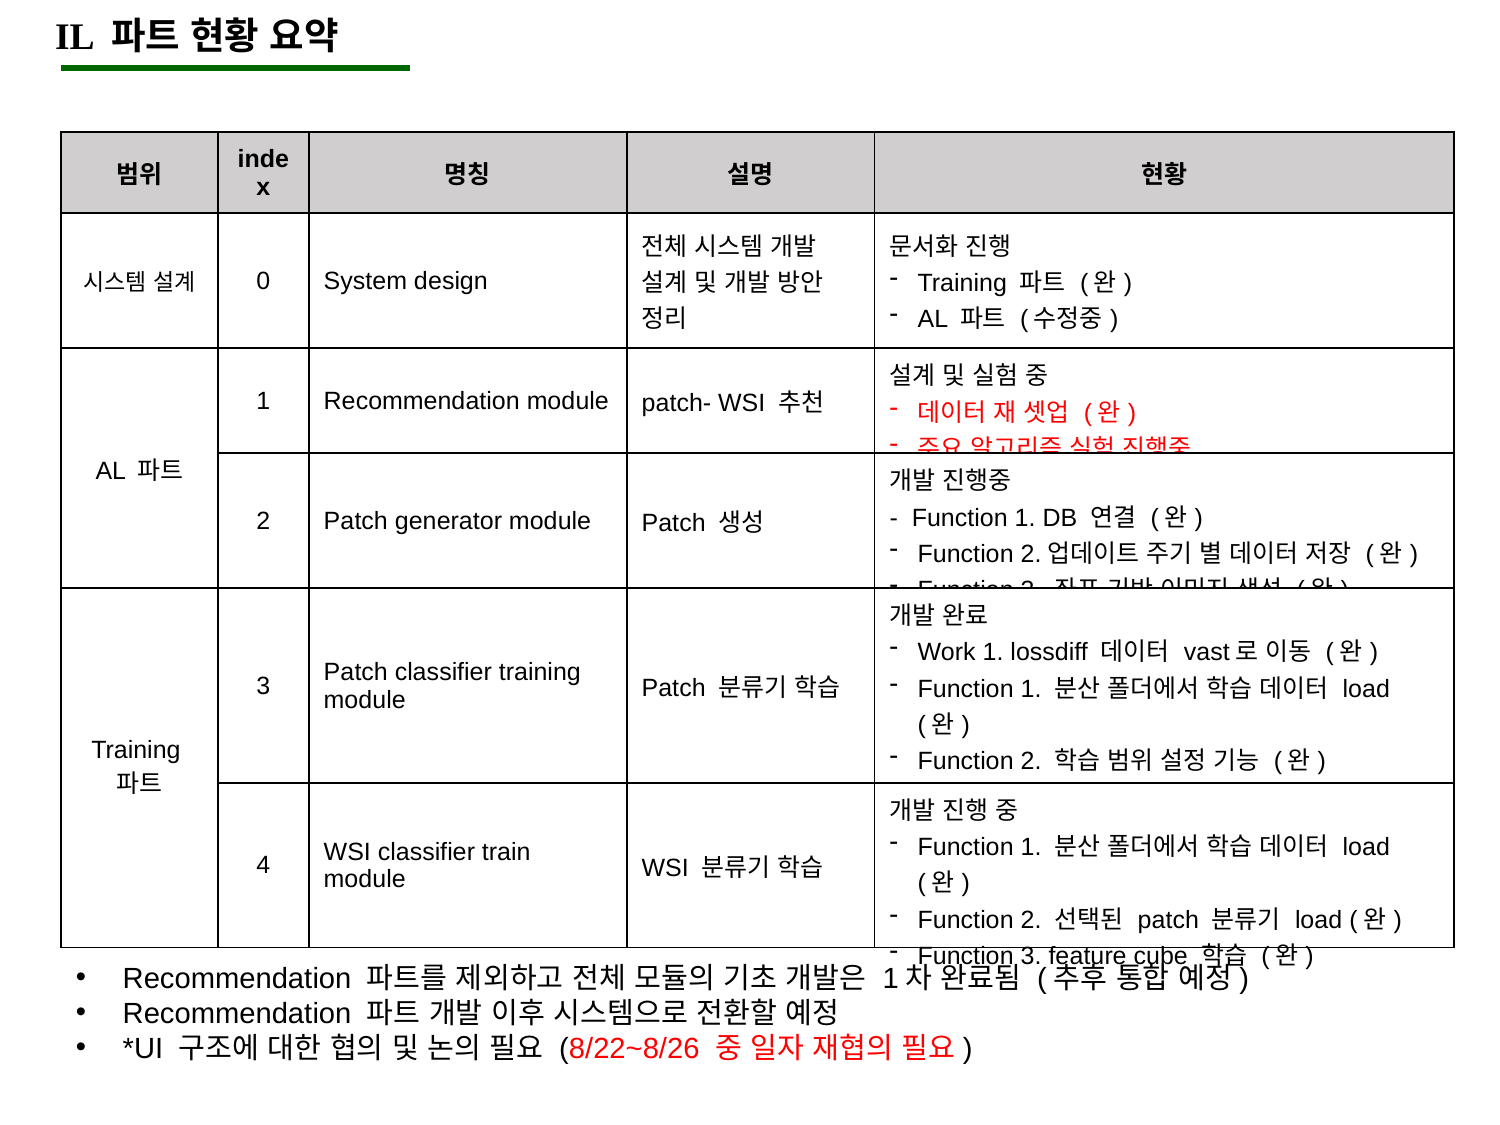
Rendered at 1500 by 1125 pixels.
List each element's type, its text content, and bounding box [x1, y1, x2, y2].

table_cell WSI 분류기 학습 [628, 784, 874, 947]
table_header 현황 [875, 133, 1453, 212]
table_cell System design [310, 214, 626, 347]
table_cell 개발 완료 Work 1. lossdiff 데이터 vast로 이동 (완) Function 1. 분산 폴더에서 학습 데이터 load(완) Function 2. 학습 범위 설정 기능 (완) Function 3. patch 분류기 학습 (완) [875, 589, 1453, 782]
table_cell AL 파트 [62, 349, 217, 587]
table_header 설명 [628, 133, 874, 212]
table_cell 3 [219, 589, 308, 782]
table_cell 문서화 진행 Training 파트 (완) AL 파트 (수정중) [875, 214, 1453, 347]
table_cell 개발 진행 중 Function 1. 분산 폴더에서 학습 데이터 load (완) Function 2. 선택된 patch 분류기 load (완) Function 3. feature cube 학습 (완) [875, 784, 1453, 947]
table_header index [219, 133, 308, 212]
table_cell 시스템 설계 [62, 214, 217, 347]
table_cell Patch 생성 [628, 454, 874, 587]
table_cell WSI classifier train module [310, 784, 626, 947]
table_cell Recommendation module [310, 349, 626, 452]
table_header 명칭 [310, 133, 626, 212]
table_cell 개발 진행중 - Function 1. DB 연결 (완) Function 2.업데이트 주기 별 데이터 저장 (완) Function 3. 좌표 기반 이미지 생성 (완) [875, 454, 1453, 587]
table_cell 2 [219, 454, 308, 587]
table_cell patch- WSI 추천 [628, 349, 874, 452]
table_cell Patch classifier training module [310, 589, 626, 782]
text_box Recommendation 파트를 제외하고 전체 모듈의 기초 개발은 1차 완료됨 (추후 통합 예정) Recommendation 파트 개발 이후 시스템으로 전환할 예정 *UI 구조에 대한 협의 및 논의 필요 (8/22~8/26 중 일자 재협의 필요) [61, 951, 1403, 1072]
table_cell Training 파트 [62, 589, 217, 947]
text_box IL 파트 현황 요약 [40, 4, 818, 65]
table_header 범위 [62, 133, 217, 212]
table_cell Patch 분류기 학습 [628, 589, 874, 782]
table_cell 0 [219, 214, 308, 347]
table_cell 1 [219, 349, 308, 452]
table_cell 4 [219, 784, 308, 947]
table_cell 전체 시스템 개발 설계 및 개발 방안 정리 [628, 214, 874, 347]
table_cell 설계 및 실험 중 데이터 재 셋업 (완) 주요 알고리즘 실험 진행중 [875, 349, 1453, 452]
table_cell Patch generator module [310, 454, 626, 587]
